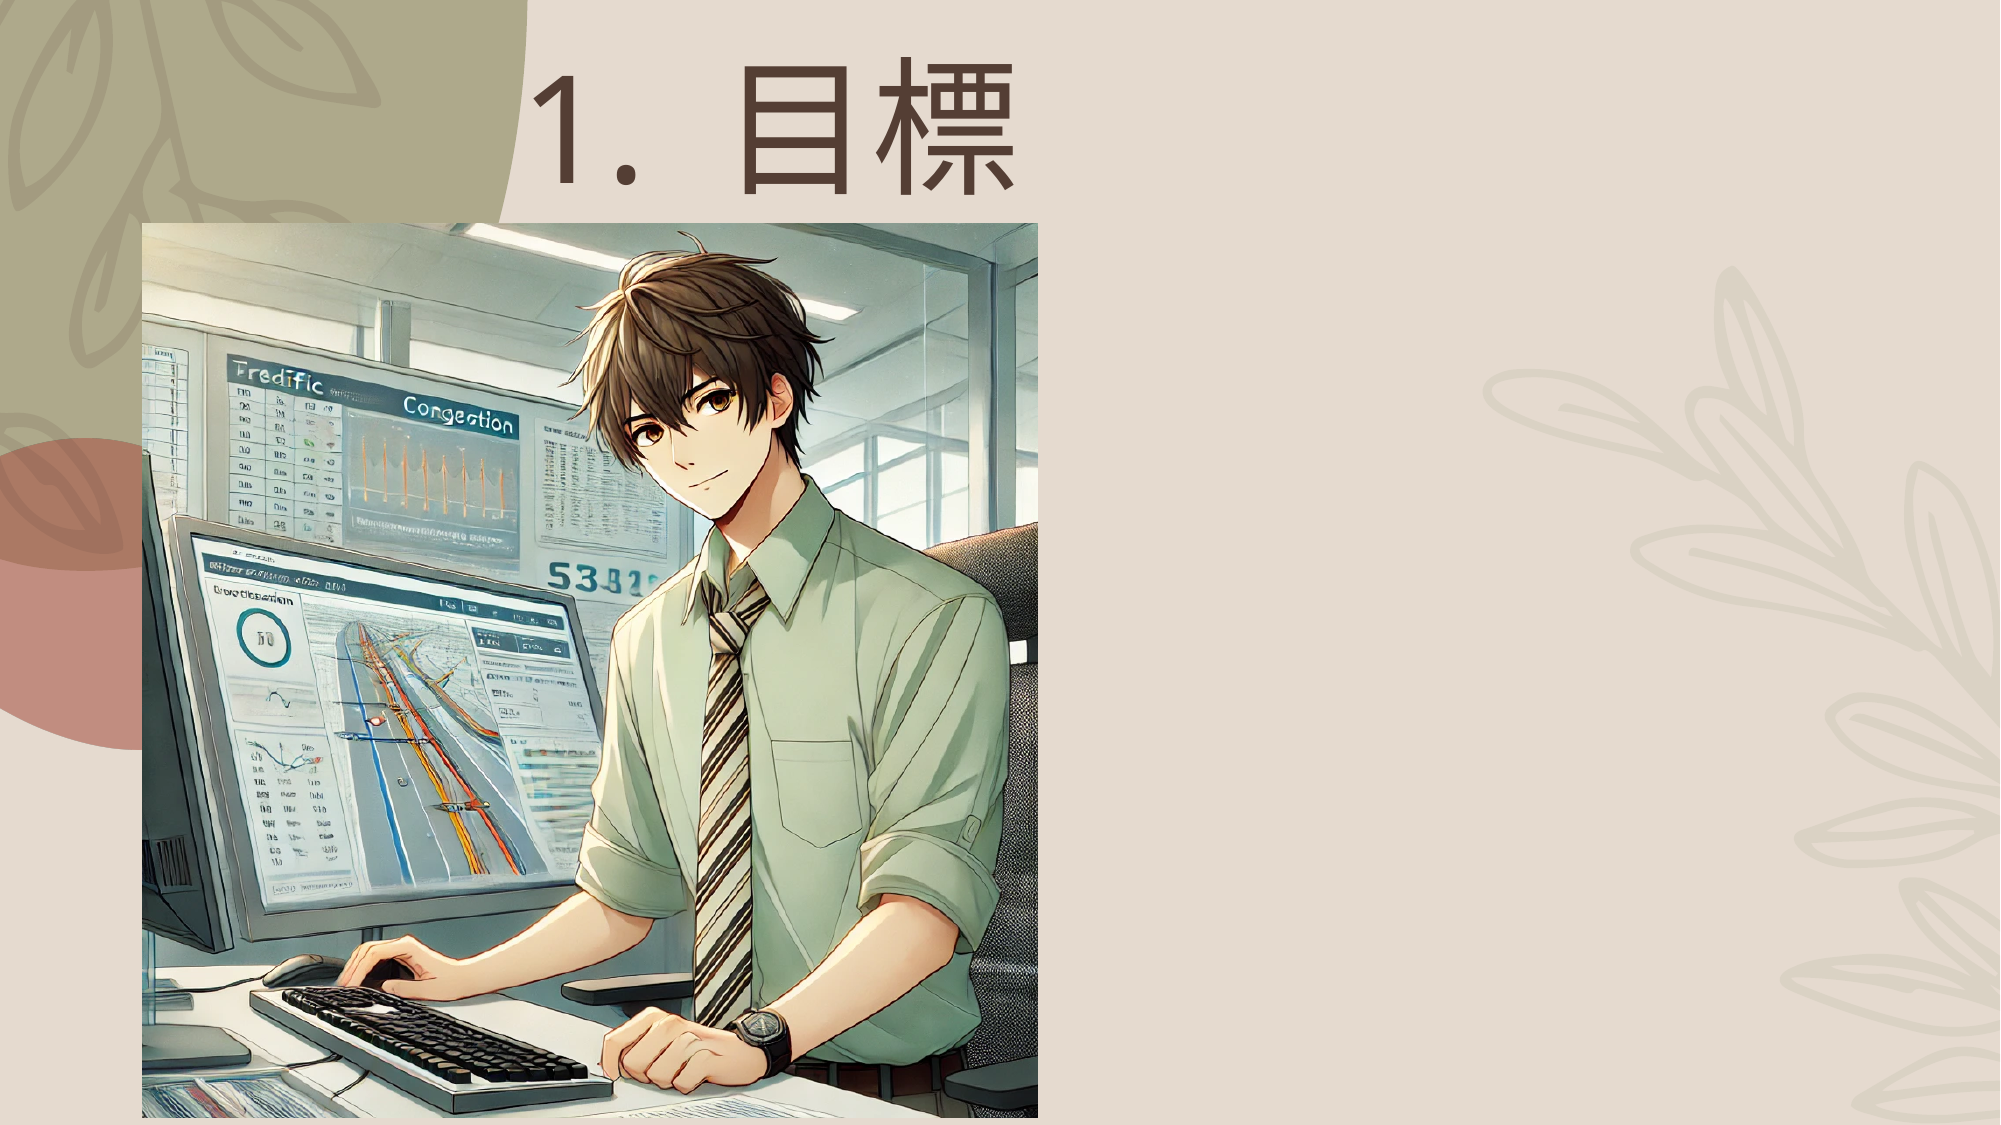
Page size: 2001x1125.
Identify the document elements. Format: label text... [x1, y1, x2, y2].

picture [0, 223, 1038, 1118]
text_box 1. 目標 [505, 26, 1495, 221]
